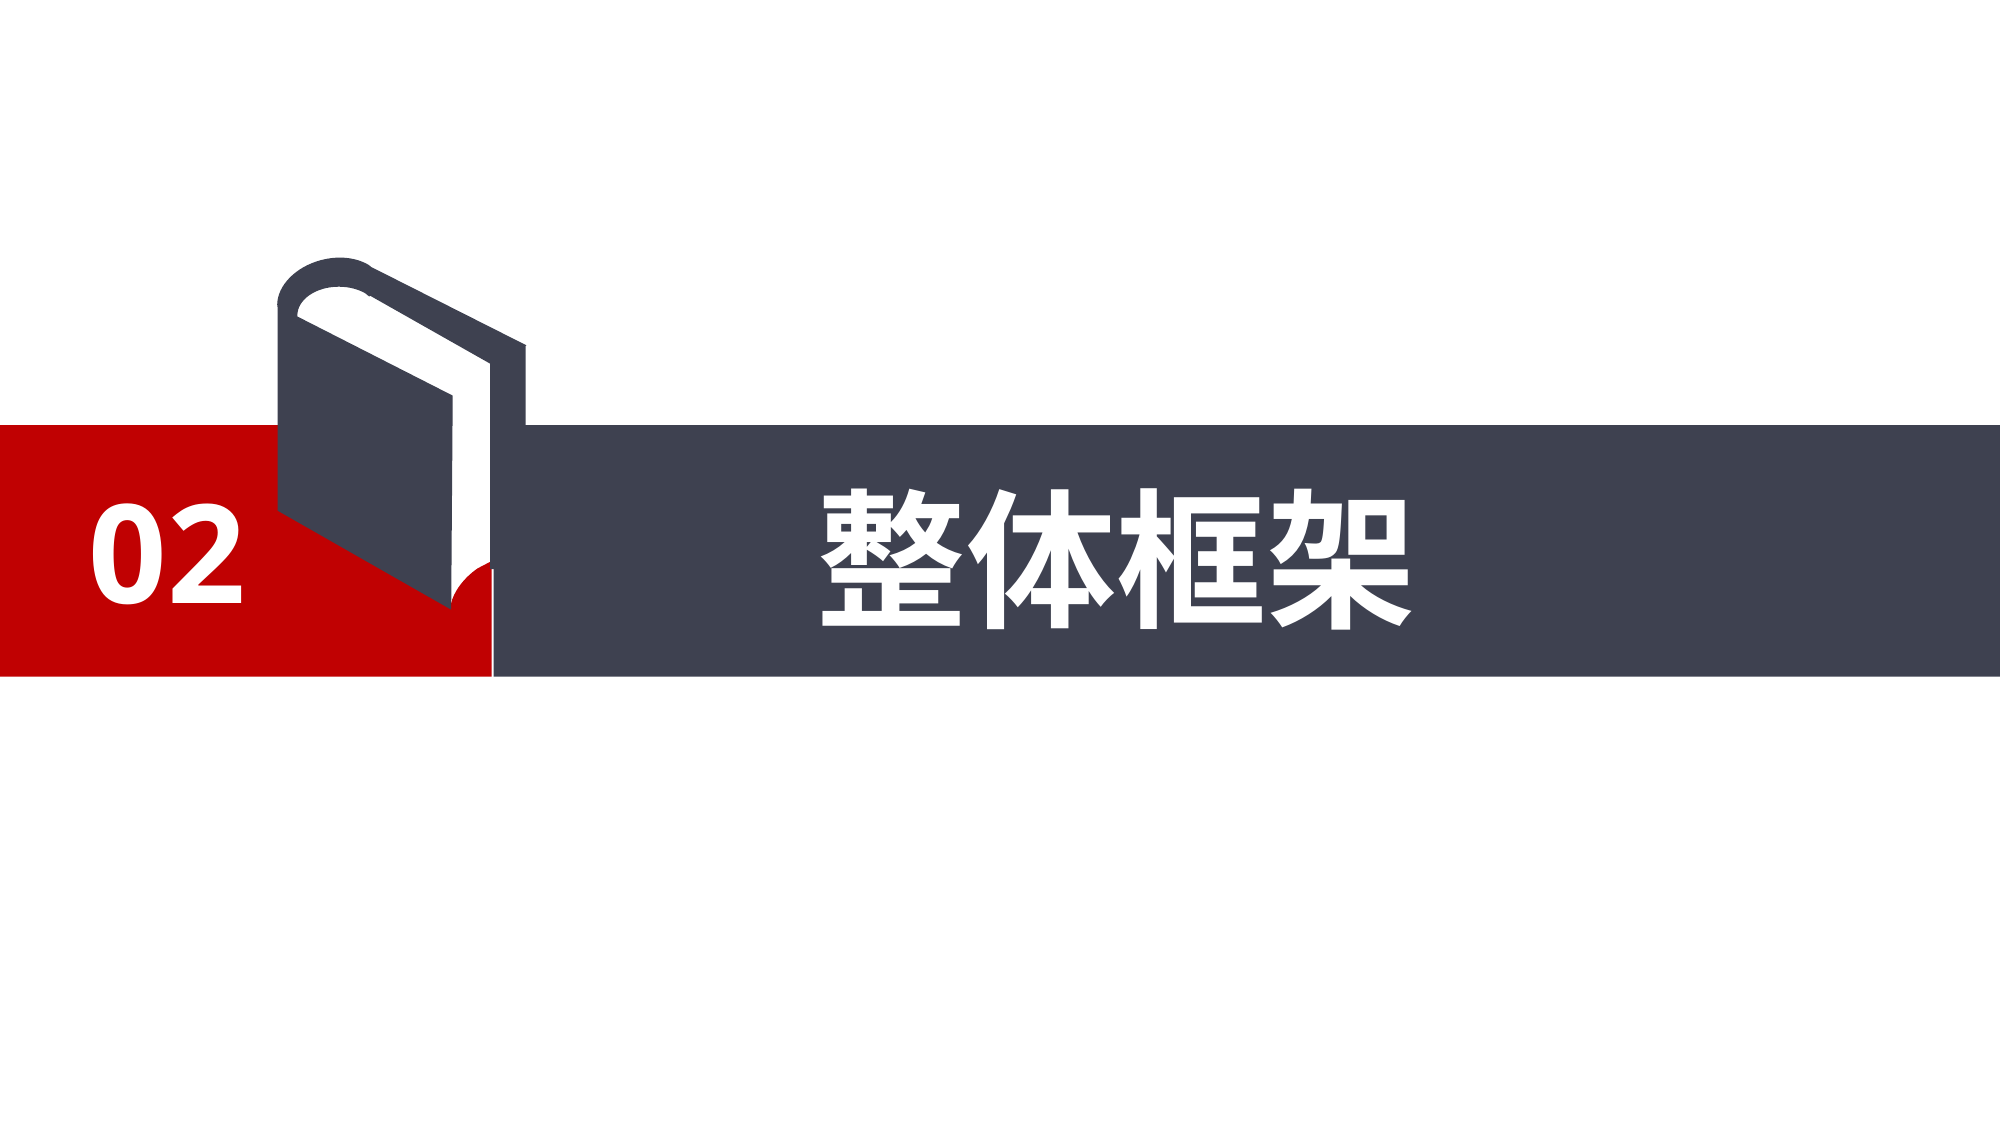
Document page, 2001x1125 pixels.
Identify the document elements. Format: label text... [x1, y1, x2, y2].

text_box 整体框架 [545, 458, 1703, 654]
text_box [492, 424, 2000, 678]
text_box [0, 244, 545, 677]
